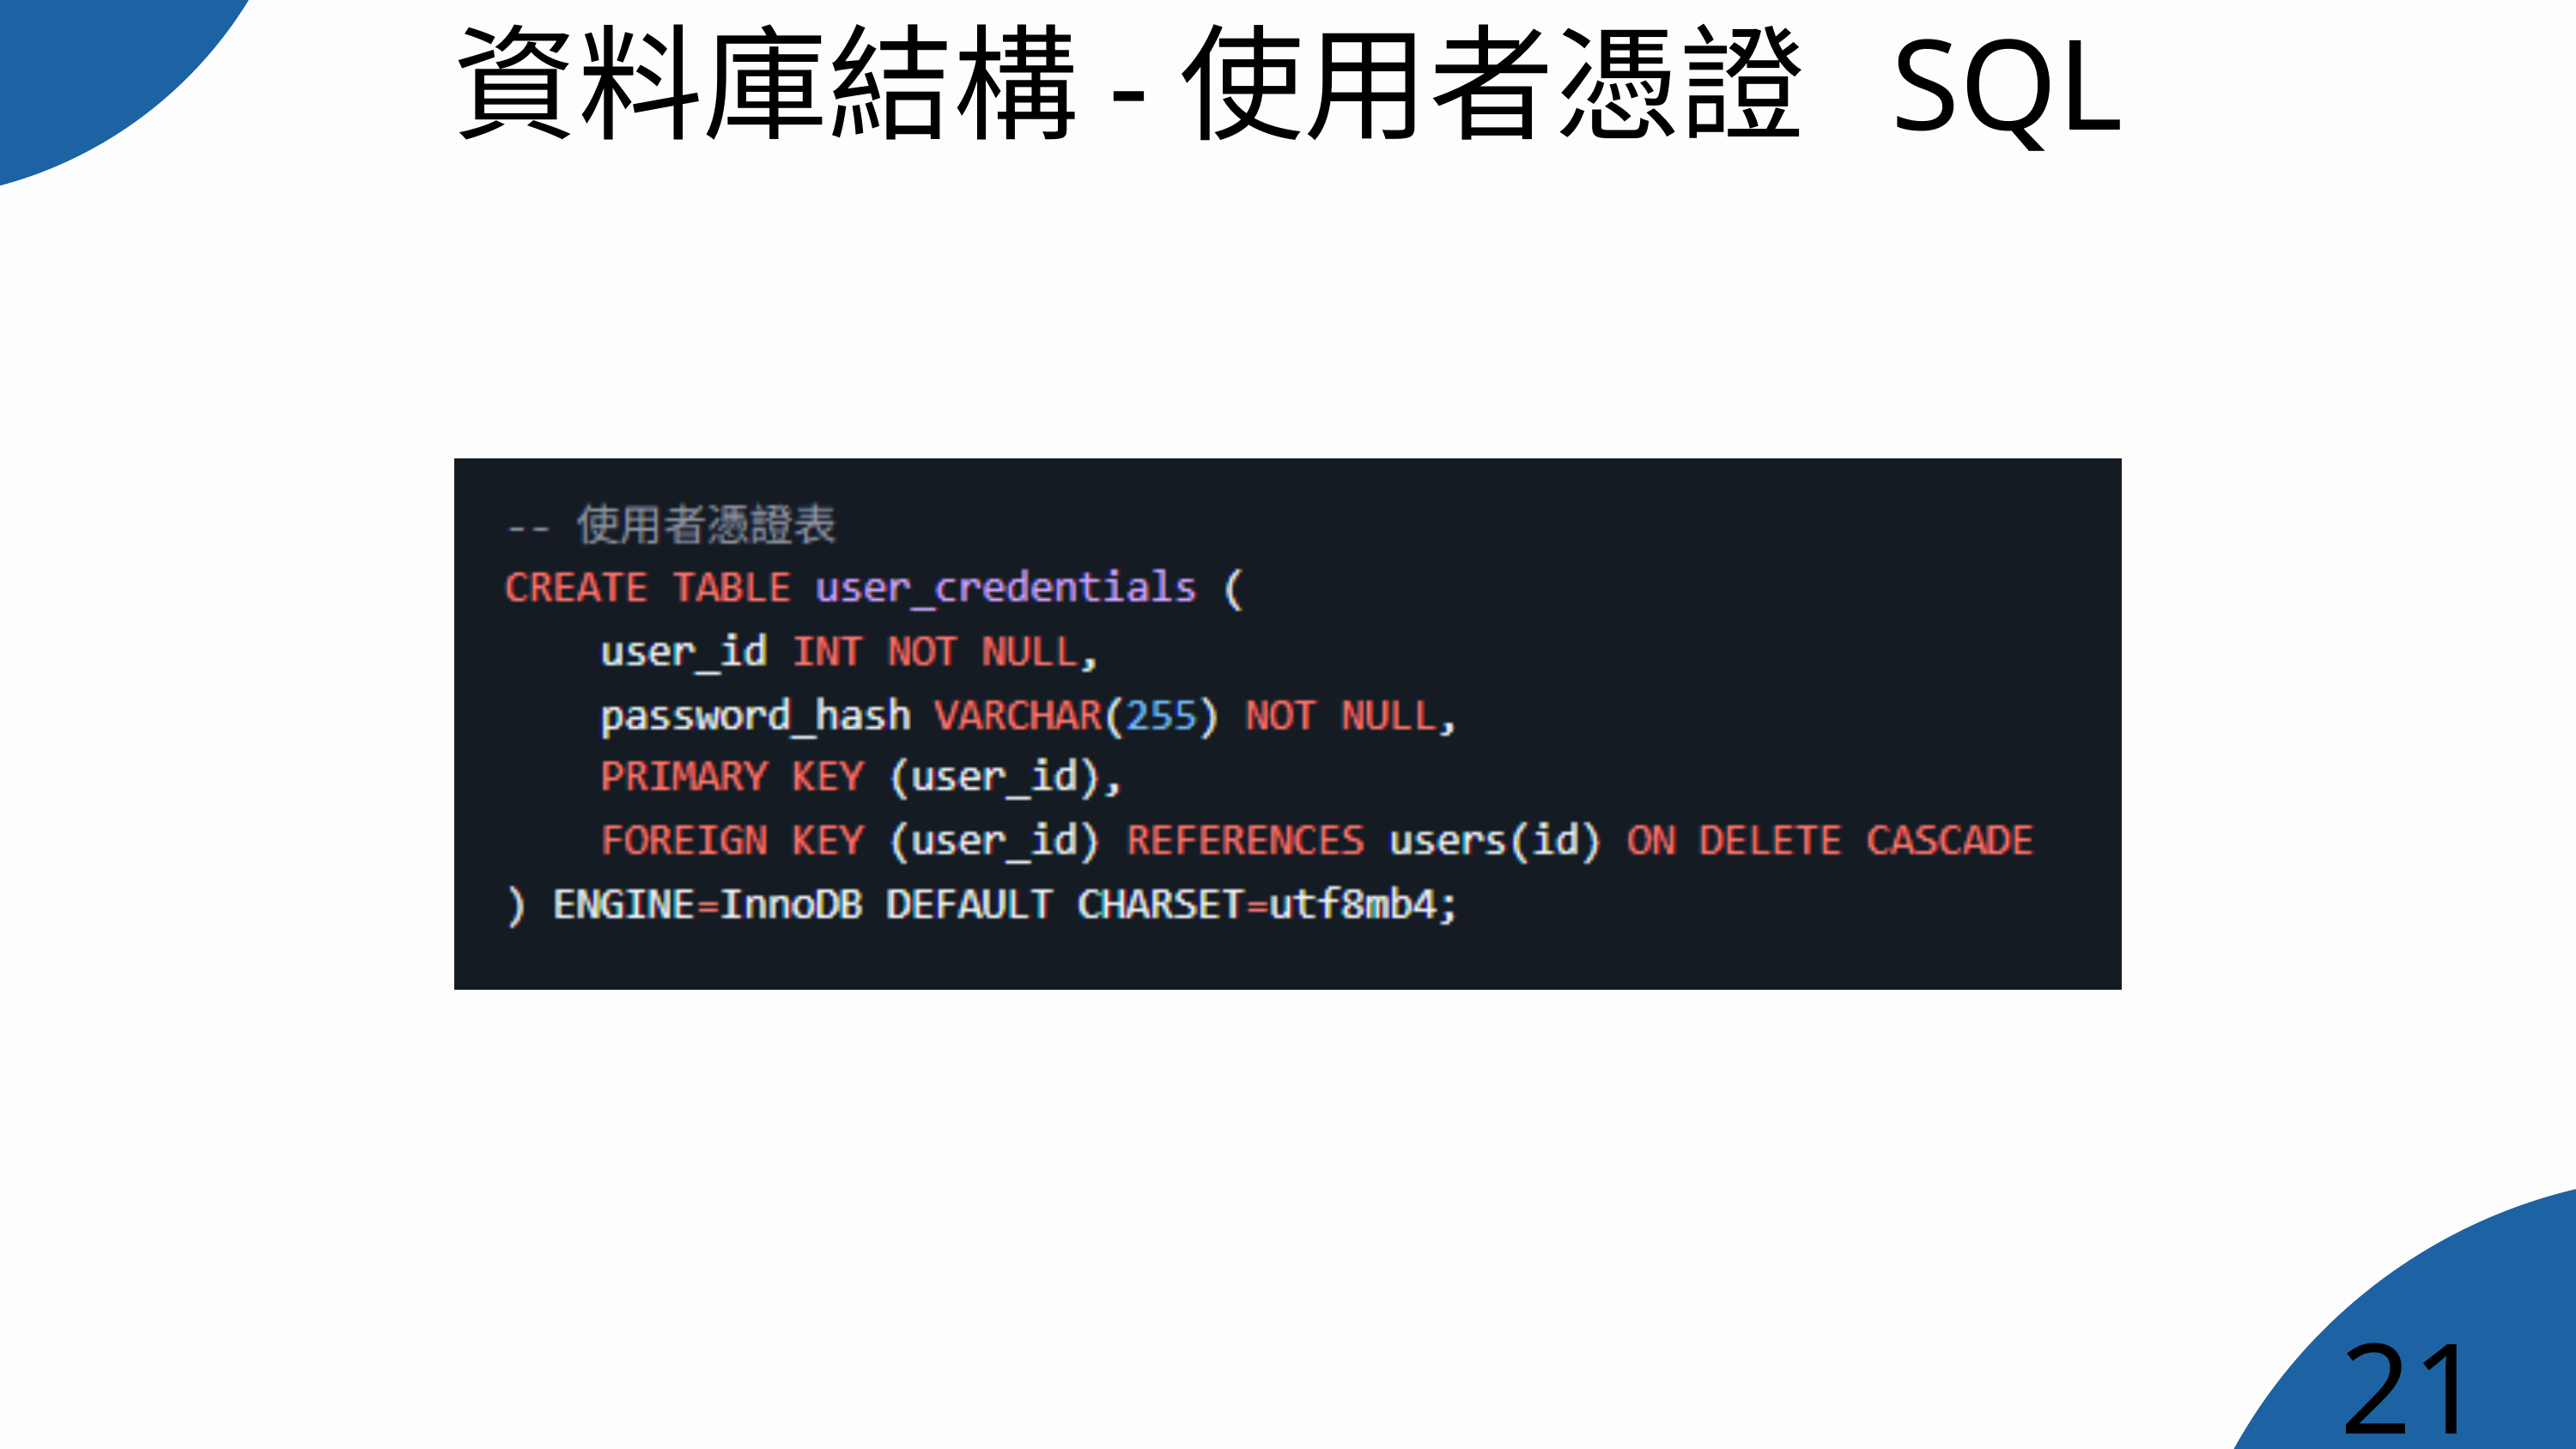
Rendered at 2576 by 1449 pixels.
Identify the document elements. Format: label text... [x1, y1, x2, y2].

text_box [2167, 1174, 2576, 1449]
text_box [453, 458, 2122, 990]
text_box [0, 0, 311, 200]
text_box 資料庫結構-使用者憑證 SQL [313, 0, 2576, 155]
